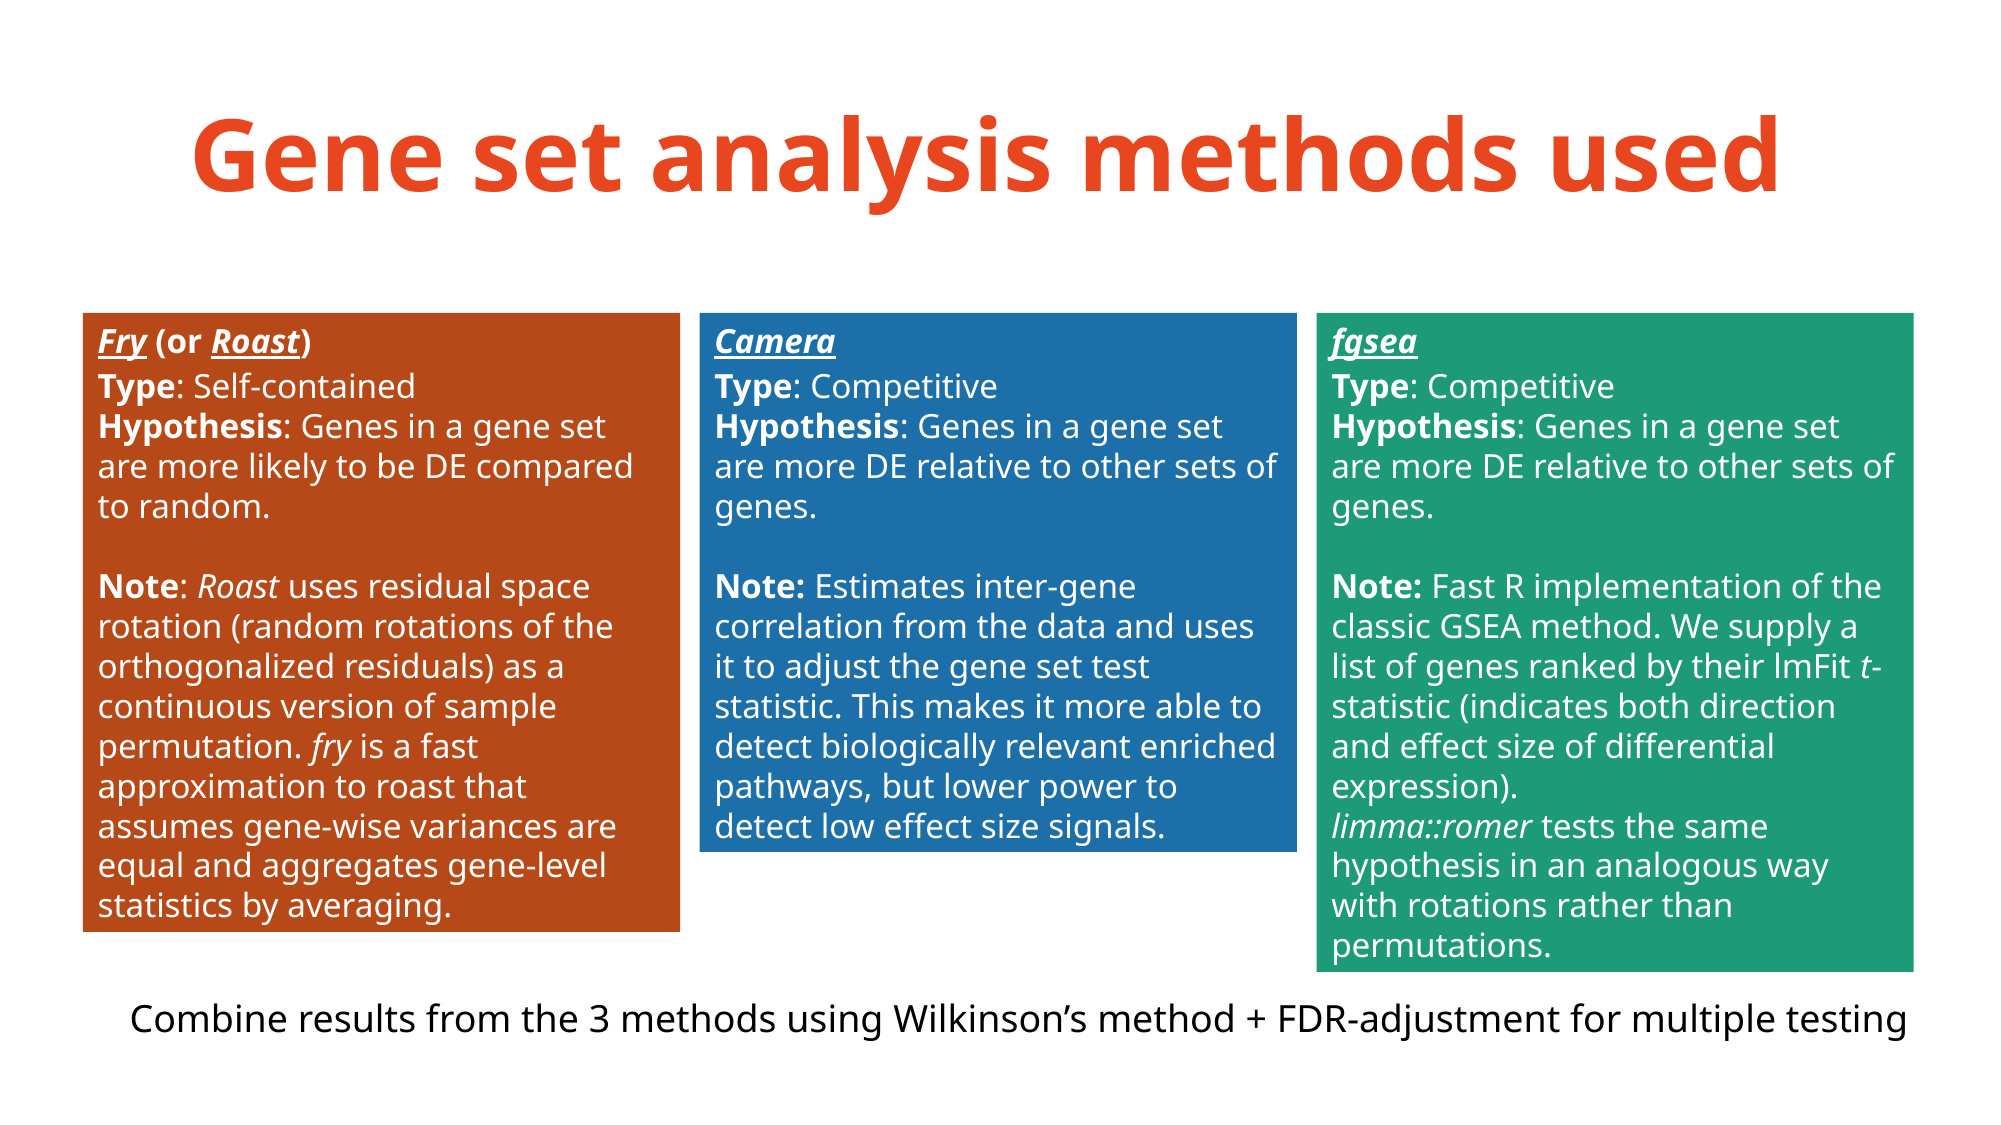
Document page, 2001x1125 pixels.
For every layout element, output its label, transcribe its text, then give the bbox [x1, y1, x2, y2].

text_box fgsea Type: Competitive Hypothesis: Genes in a gene set are more DE relative to other sets of genes. Note: Fast R implementation of the classic GSEA method. We supply a list of genes ranked by their lmFit t-statistic (indicates both direction and effect size of differential expression). limma::romer tests the same hypothesis in an analogous way with rotations rather than permutations. [1316, 312, 1914, 972]
text_box Combine results from the 3 methods using Wilkinson’s method + FDR-adjustment for multiple testing [114, 987, 1925, 1048]
text_box Gene set analysis methods used [0, 83, 1988, 219]
text_box Fry (or Roast) Type: Self-contained Hypothesis: Genes in a gene set are more likely to be DE compared to random. Note: Roast uses residual space rotation (random rotations of the orthogonalized residuals) as a continuous version of sample permutation. fry is a fast approximation to roast that assumes gene-wise variances are equal and aggregates gene-level statistics by averaging. [82, 312, 681, 932]
text_box Camera Type: Competitive Hypothesis: Genes in a gene set are more DE relative to other sets of genes. Note: Estimates inter-gene correlation from the data and uses it to adjust the gene set test statistic. This makes it more able to detect biologically relevant enriched pathways, but lower power to detect low effect size signals. [699, 312, 1297, 852]
